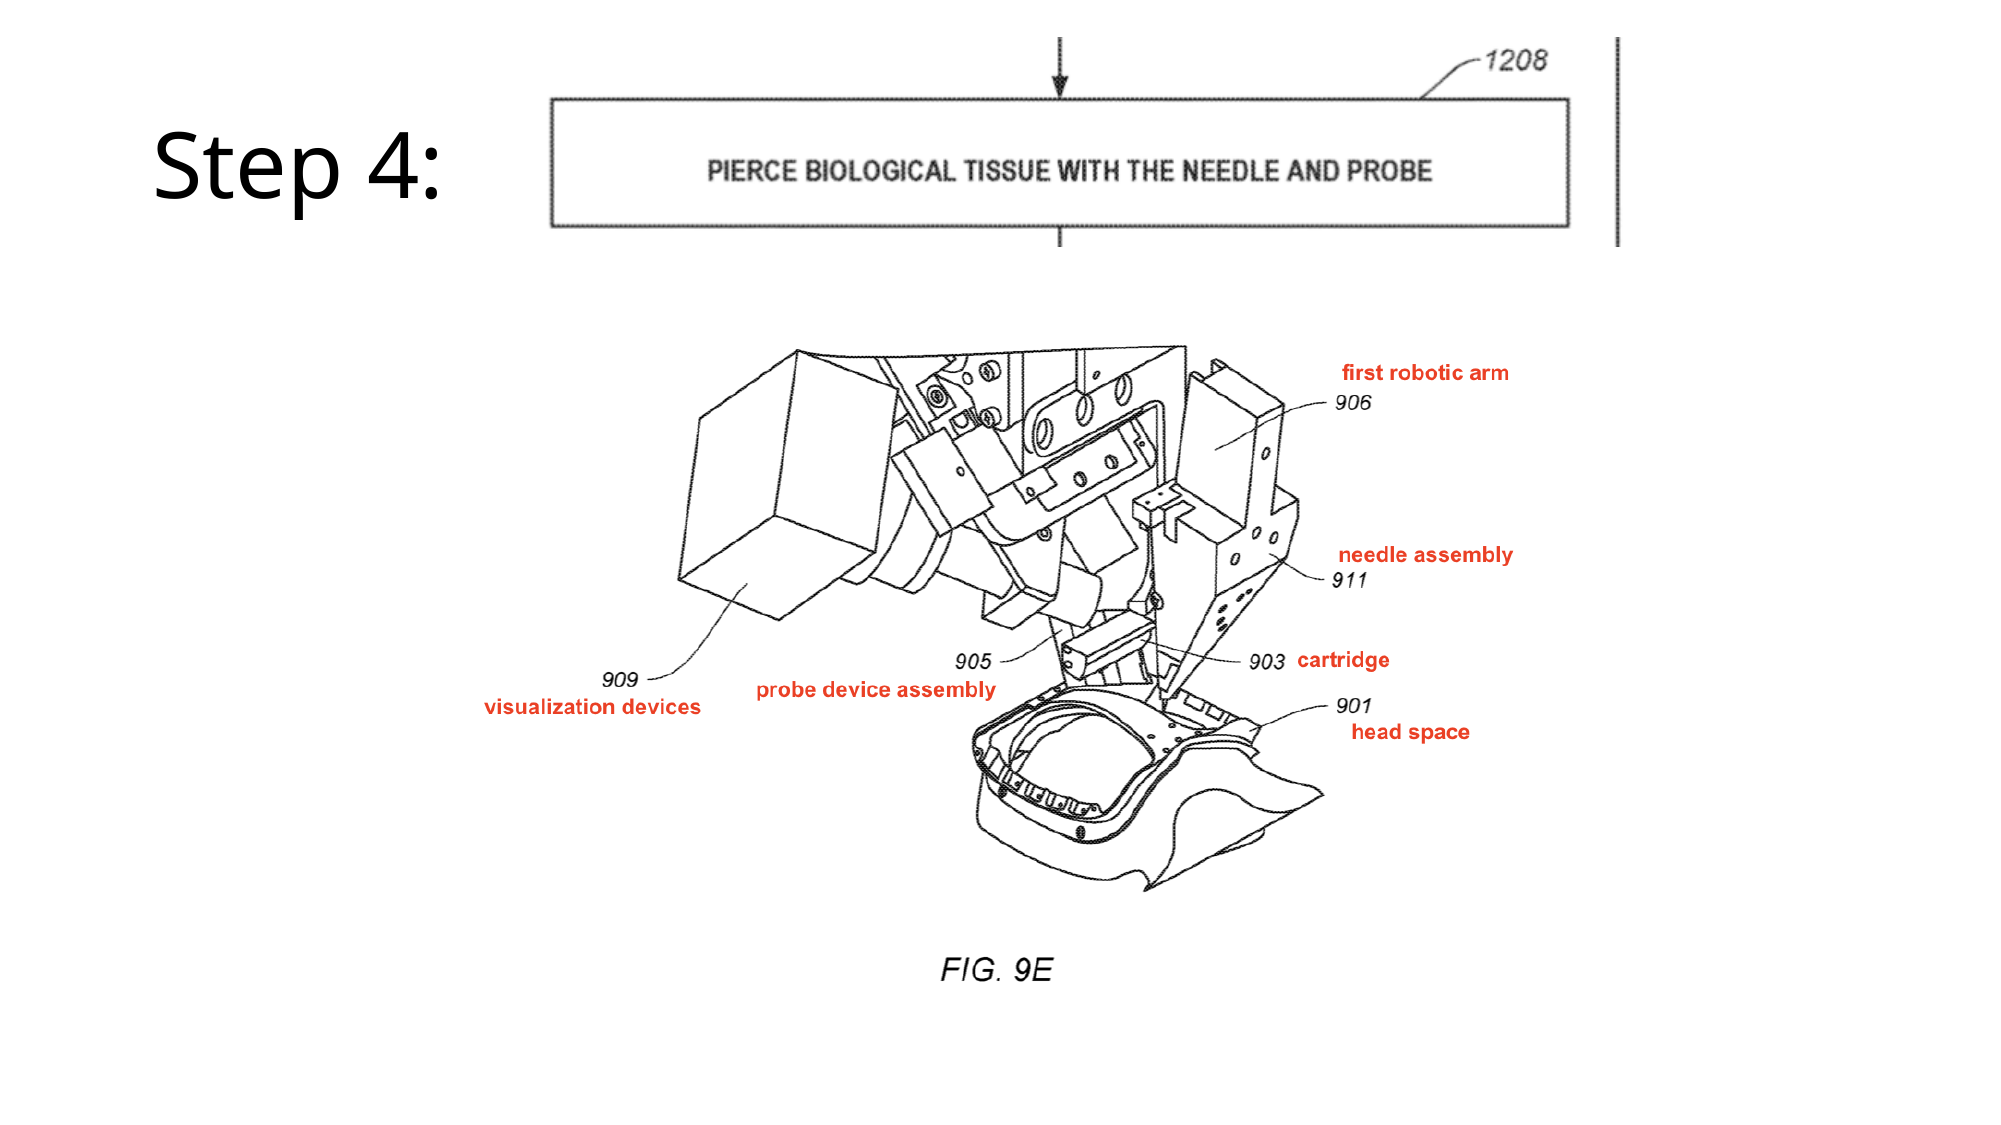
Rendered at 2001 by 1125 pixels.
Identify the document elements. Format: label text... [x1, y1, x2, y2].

title Step 4: [137, 59, 1863, 278]
picture [458, 298, 1542, 1014]
picture [517, 37, 1663, 248]
